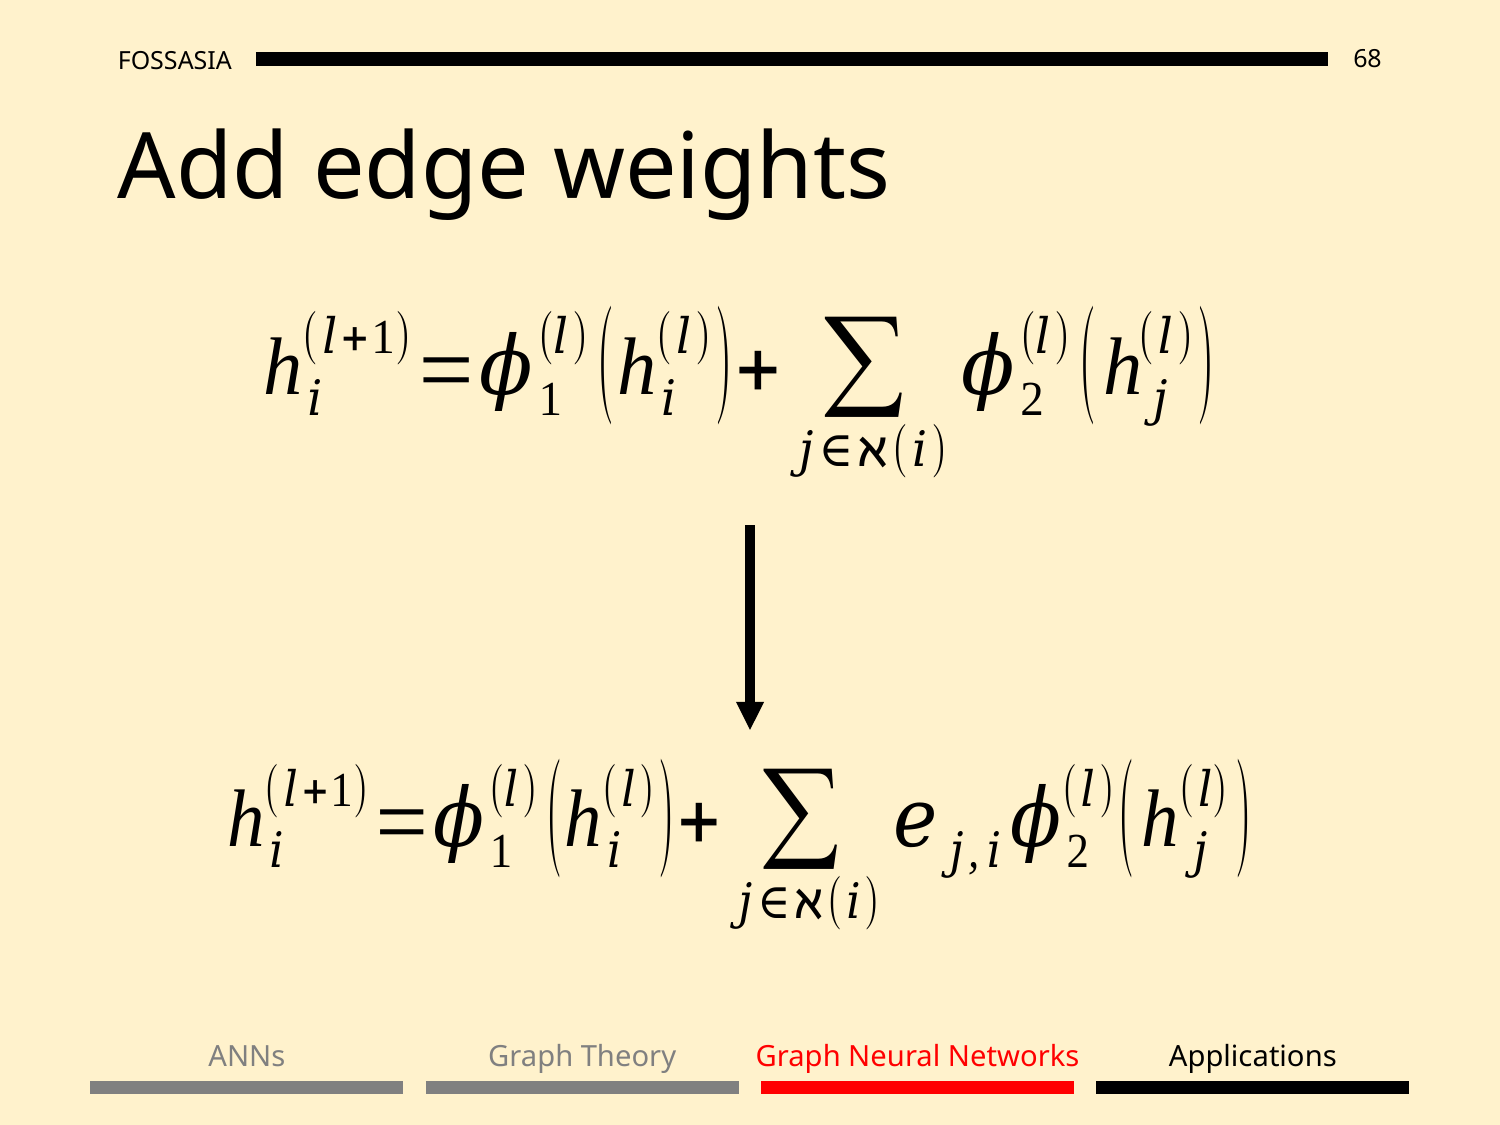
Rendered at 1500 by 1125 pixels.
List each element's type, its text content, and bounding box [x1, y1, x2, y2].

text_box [90, 1029, 1410, 1088]
title Add edge weights [103, 59, 1397, 278]
